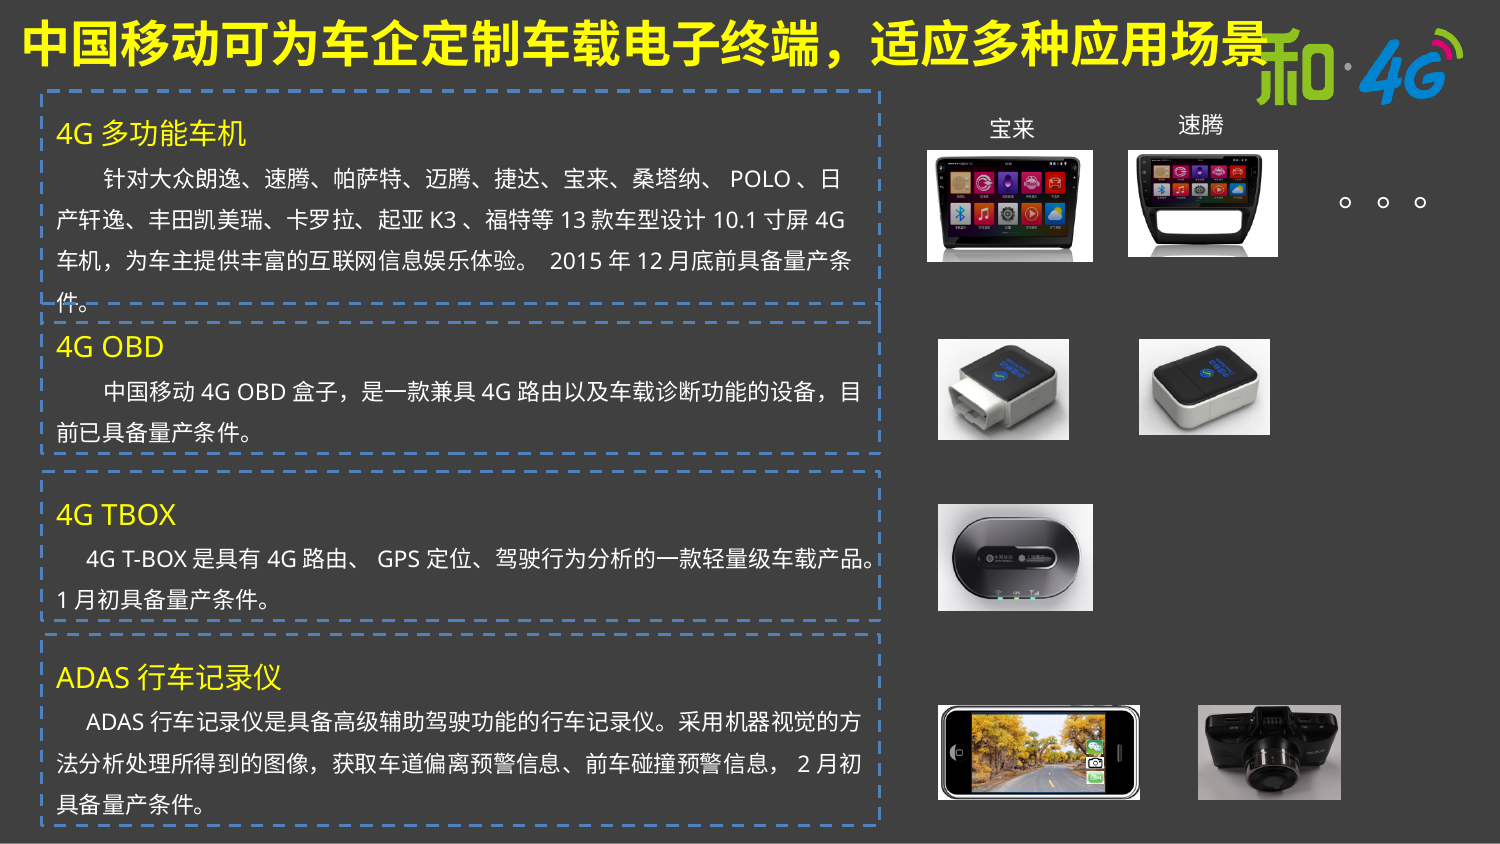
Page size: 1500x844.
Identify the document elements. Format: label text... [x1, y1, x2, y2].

picture [1198, 705, 1341, 800]
picture [1139, 338, 1270, 435]
text_box 中国移动可为车企定制车载电子终端，适应多种应用场景 [5, 75, 1365, 95]
picture [938, 705, 1140, 800]
picture [1127, 149, 1279, 257]
text_box 速腾 [1163, 102, 1240, 146]
picture [938, 338, 1070, 440]
text_box 。。。 [1316, 161, 1435, 222]
text_box 宝来 [974, 107, 1051, 148]
picture [926, 149, 1093, 262]
text_box [0, 0, 1500, 75]
text_box 4G OBD 中国移动4G OBD盒子，是一款兼具4G路由以及车载诊断功能的设备，目前已具备量产条件。 [41, 303, 880, 454]
text_box 4G TBOX 4G T-BOX是具有4G路由、GPS定位、驾驶行为分析的一款轻量级车载产品。1月初具备量产条件。 [41, 471, 880, 621]
text_box 4G多功能车机 针对大众朗逸、速腾、帕萨特、迈腾、捷达、宝来、桑塔纳、POLO、日产轩逸、丰田凯美瑞、卡罗拉、起亚K3、福特等13款车型设计10.1寸屏4G车机，为车主提供丰富的互联网信息娱乐体验。 2015年12月底前具备量产条件。 [41, 91, 880, 303]
picture [1222, 75, 1495, 138]
text_box ADAS行车记录仪 ADAS行车记录仪是具备高级辅助驾驶功能的行车记录仪。采用机器视觉的方法分析处理所得到的图像，获取车道偏离预警信息、前车碰撞预警信息，2月初具备量产条件。 [41, 634, 880, 826]
picture [938, 504, 1093, 612]
